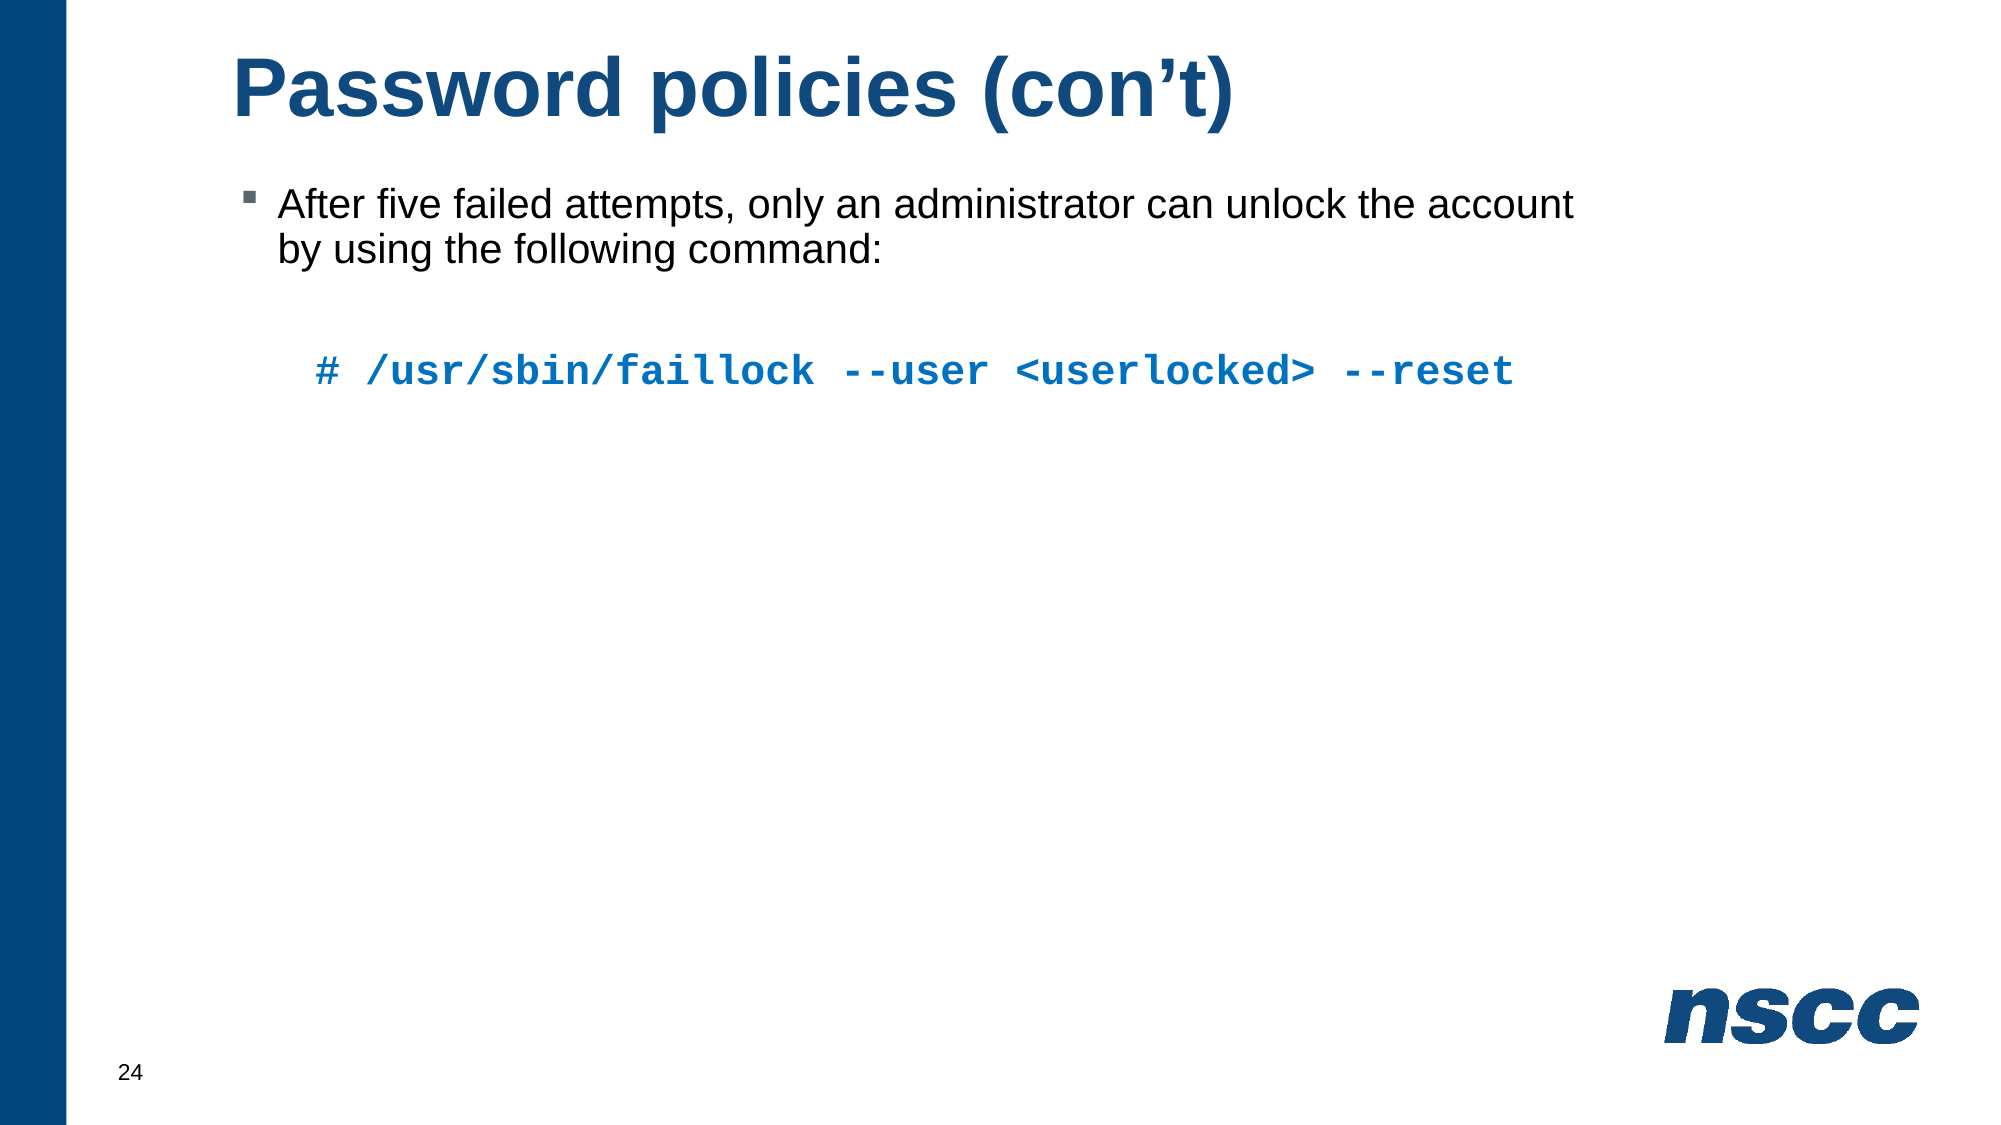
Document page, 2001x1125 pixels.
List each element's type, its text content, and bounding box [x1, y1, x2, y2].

slide_number 24 [103, 1050, 189, 1111]
picture [1662, 986, 1921, 1046]
list After five failed attempts, only an administrator can unlock the account by using the following command: # /usr/sbin/faillock --user <userlocked> --reset [225, 174, 1602, 930]
title Password policies (con’t) [225, 32, 1255, 134]
